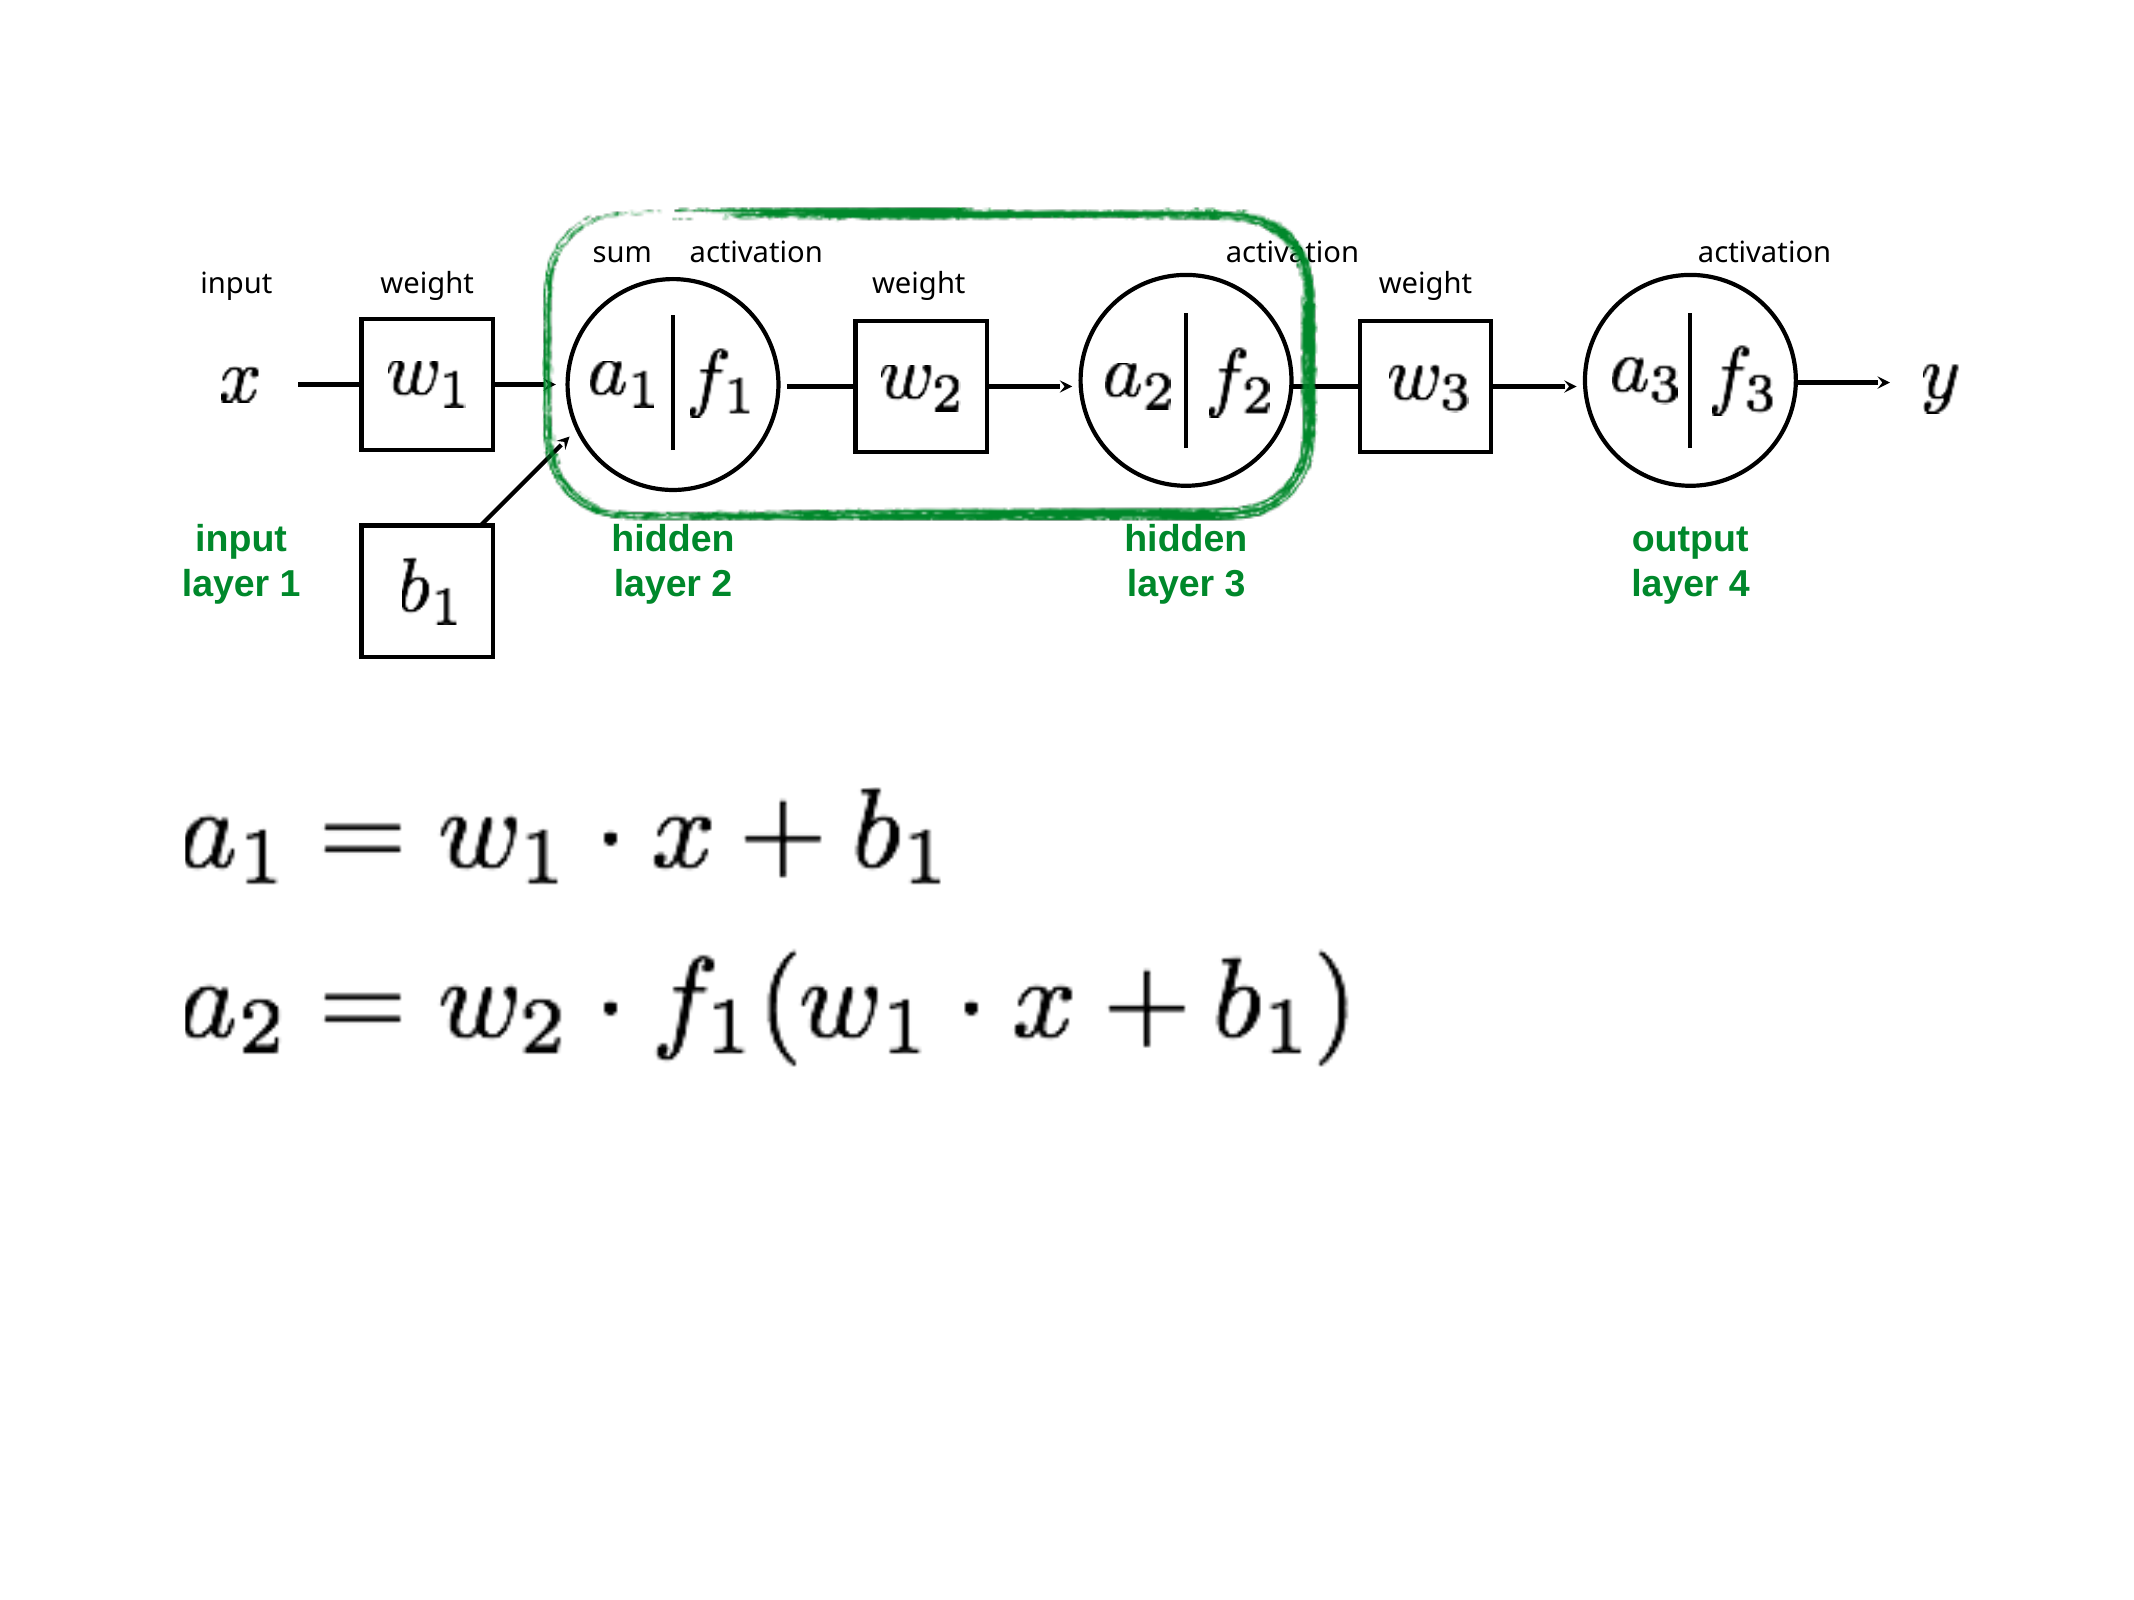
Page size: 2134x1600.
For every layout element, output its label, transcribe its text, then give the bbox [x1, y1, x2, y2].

text_box [361, 318, 493, 451]
picture [1612, 356, 1678, 405]
picture [1711, 344, 1775, 416]
picture [221, 366, 262, 403]
text_box activation [1689, 225, 1840, 277]
text_box [1564, 380, 1577, 393]
text_box input [192, 256, 281, 308]
picture [1923, 363, 1962, 415]
text_box [1359, 320, 1492, 453]
text_box weight [1370, 256, 1481, 308]
picture [1388, 364, 1469, 414]
text_box input layer 1 [173, 506, 309, 613]
picture [184, 787, 1949, 1102]
text_box weight [372, 256, 483, 308]
picture [542, 206, 1321, 523]
text_box activation [1329, 225, 1368, 277]
text_box [1877, 376, 1890, 389]
picture [388, 361, 466, 408]
text_box [1584, 274, 1796, 486]
text_box hidden layer 3 [1115, 528, 1257, 613]
text_box output layer 4 [1622, 506, 1759, 613]
picture [402, 557, 459, 625]
text_box [361, 525, 493, 657]
text_box hidden layer 2 [602, 528, 744, 613]
